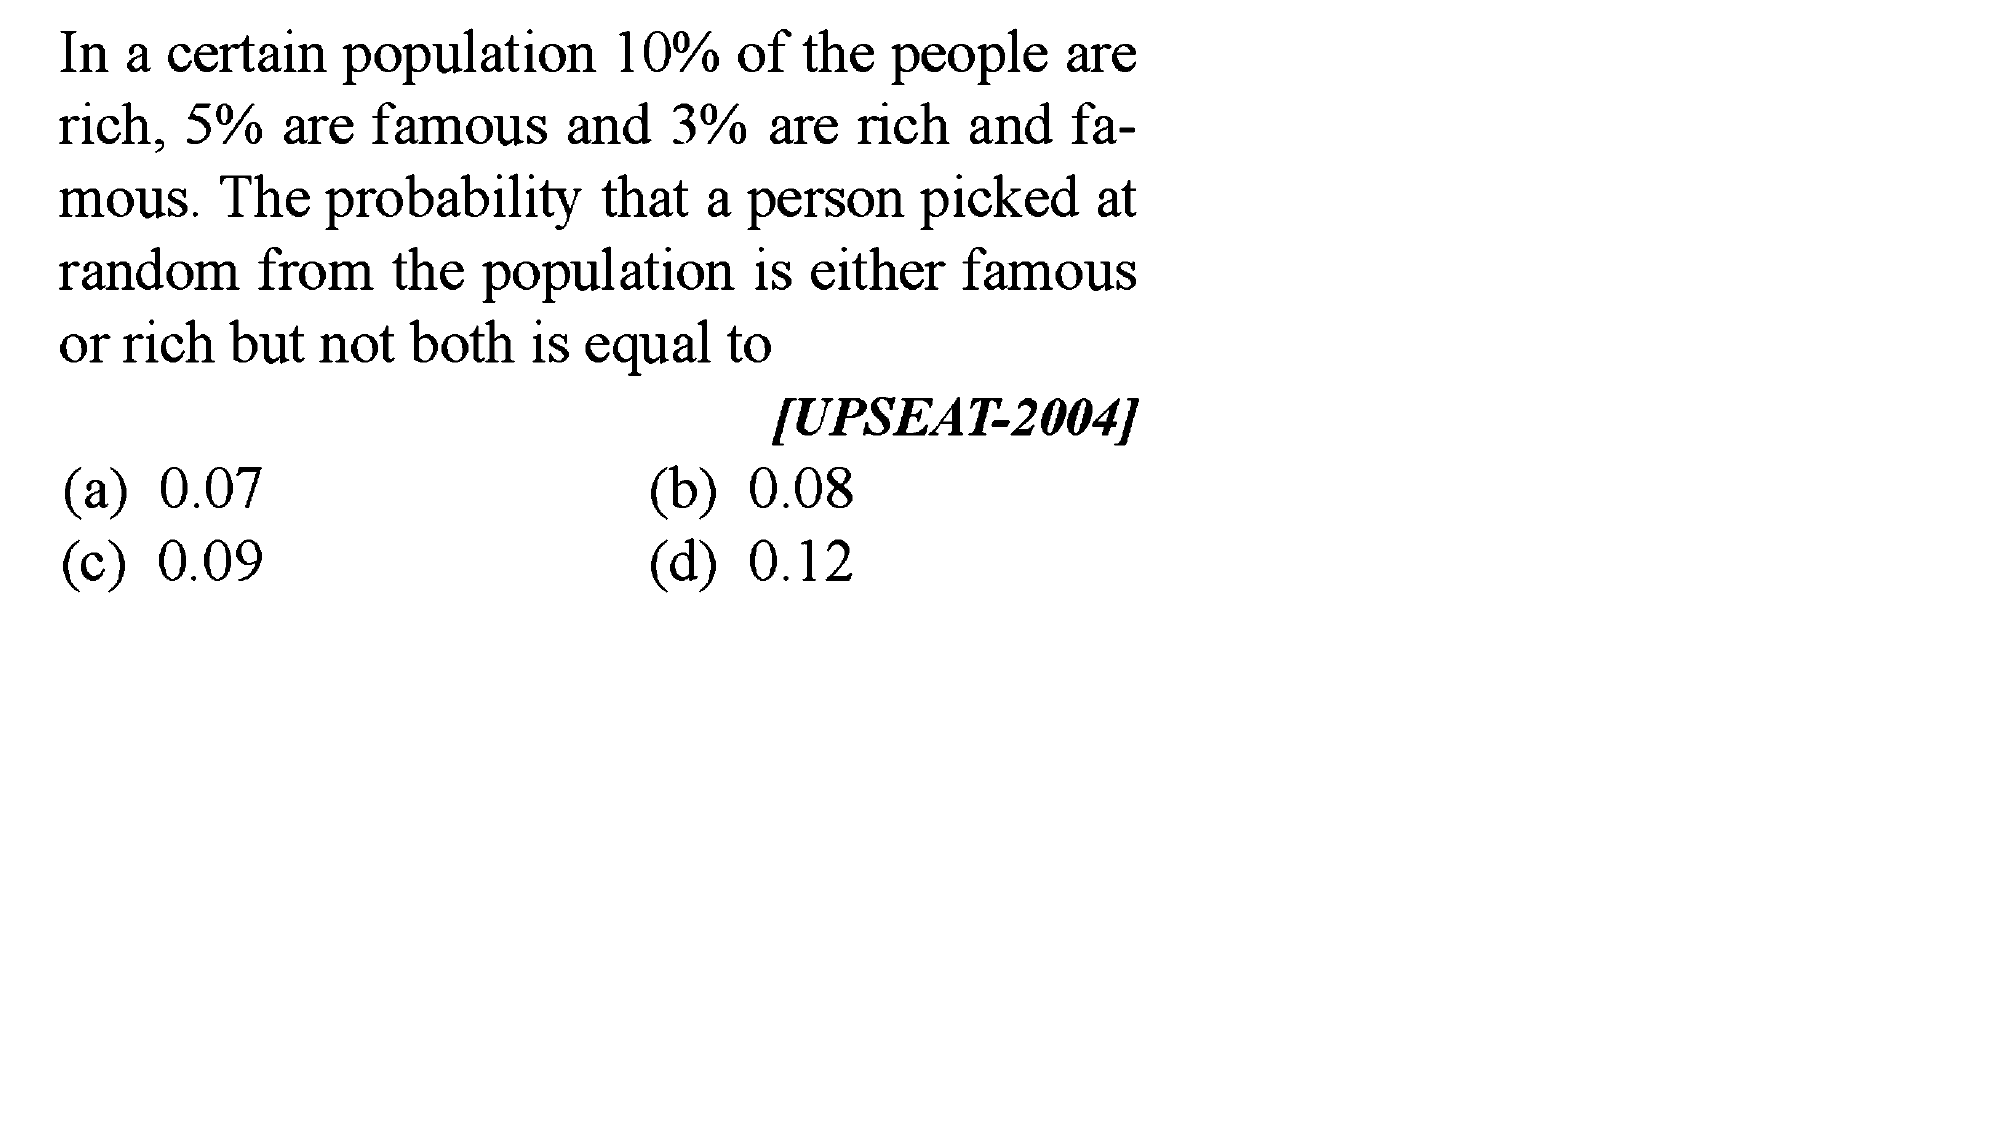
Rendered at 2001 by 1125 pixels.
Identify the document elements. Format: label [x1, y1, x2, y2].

picture [40, 15, 1228, 624]
